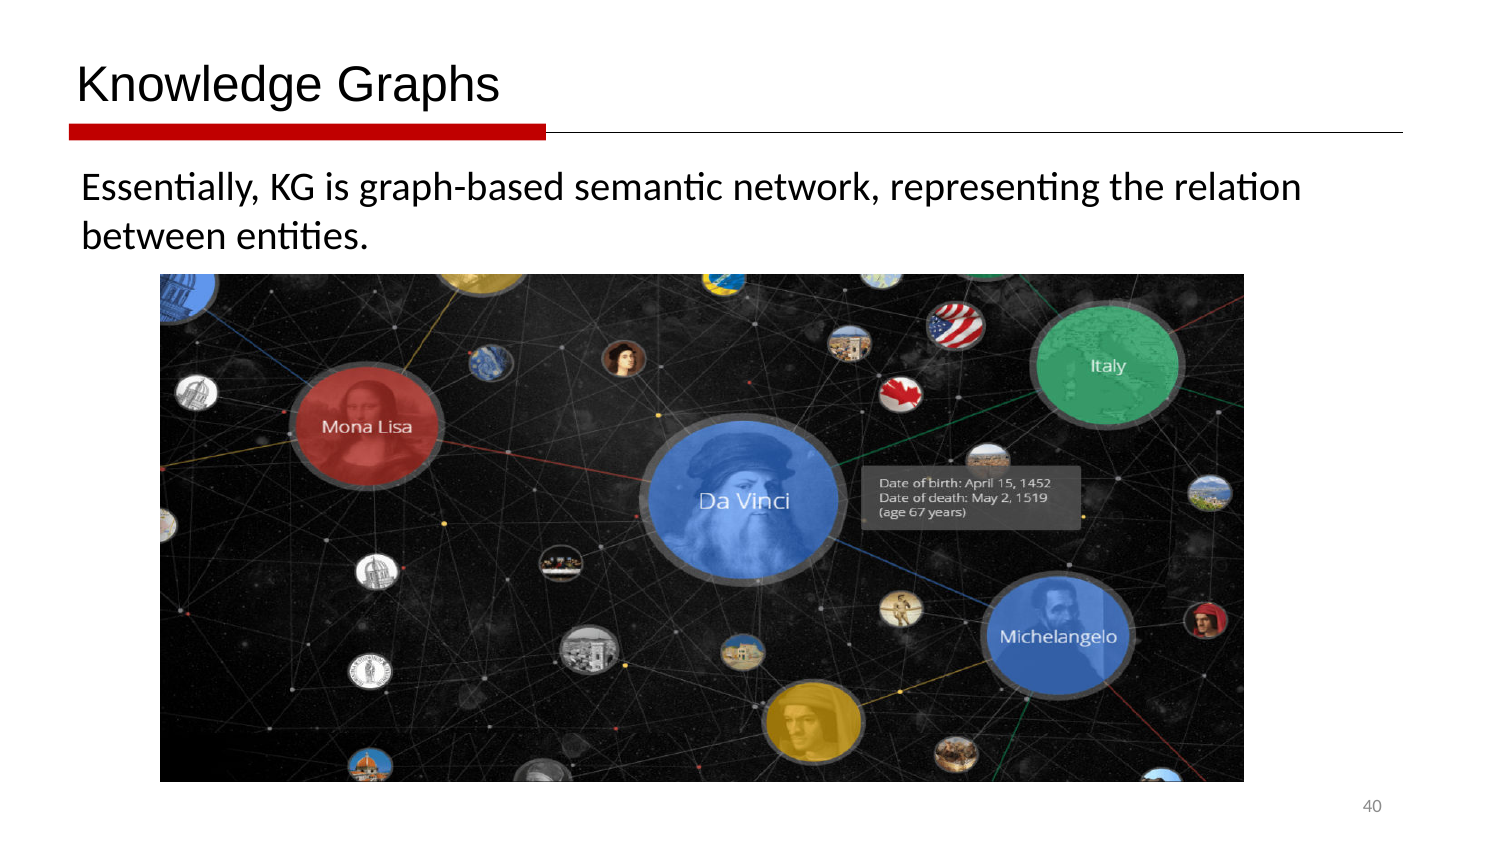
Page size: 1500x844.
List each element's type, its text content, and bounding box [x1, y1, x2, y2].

text_box [68, 123, 547, 132]
slide_number 40 [1059, 782, 1397, 827]
picture [160, 274, 1244, 782]
text_box Knowledge Graphs [61, 43, 516, 119]
text_box Essentially, KG is graph-based semantic network, representing the relation between entities. [66, 152, 1406, 265]
text_box [68, 133, 547, 142]
